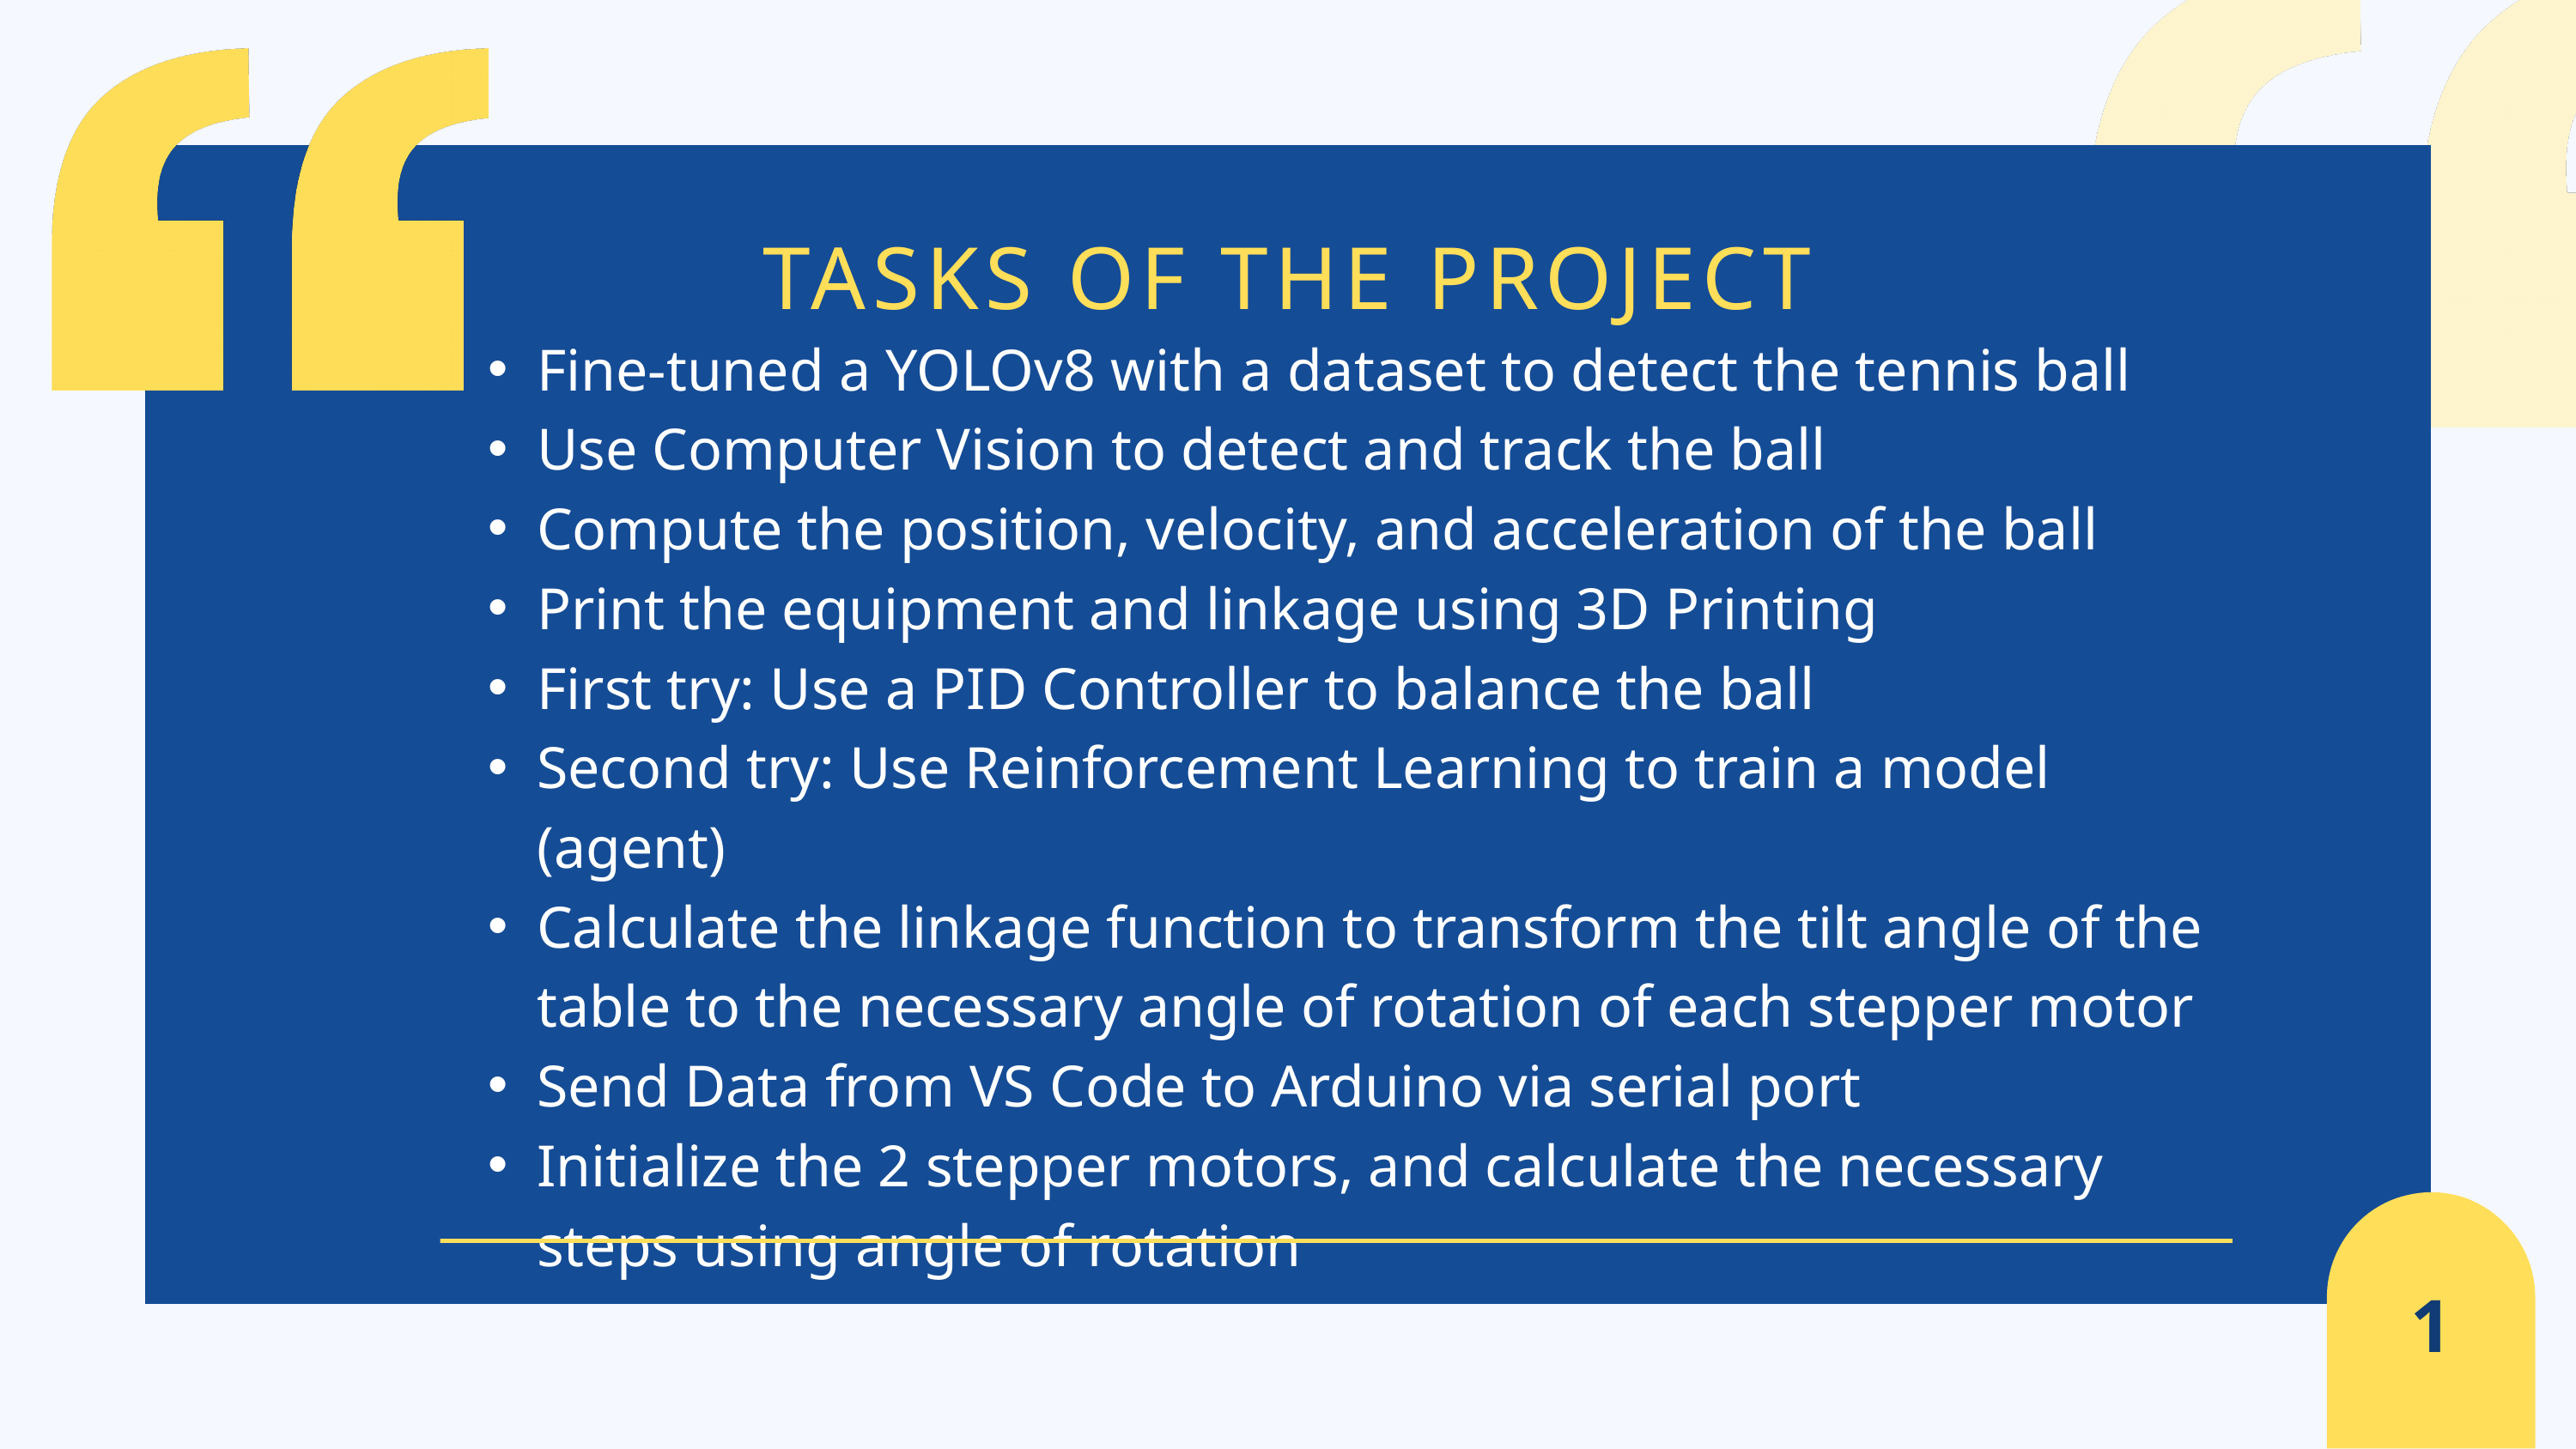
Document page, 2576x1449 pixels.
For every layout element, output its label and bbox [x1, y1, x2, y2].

text_box [144, 144, 2432, 1304]
text_box [52, 48, 489, 391]
text_box [2326, 1191, 2536, 1449]
text_box [2087, 0, 2576, 427]
